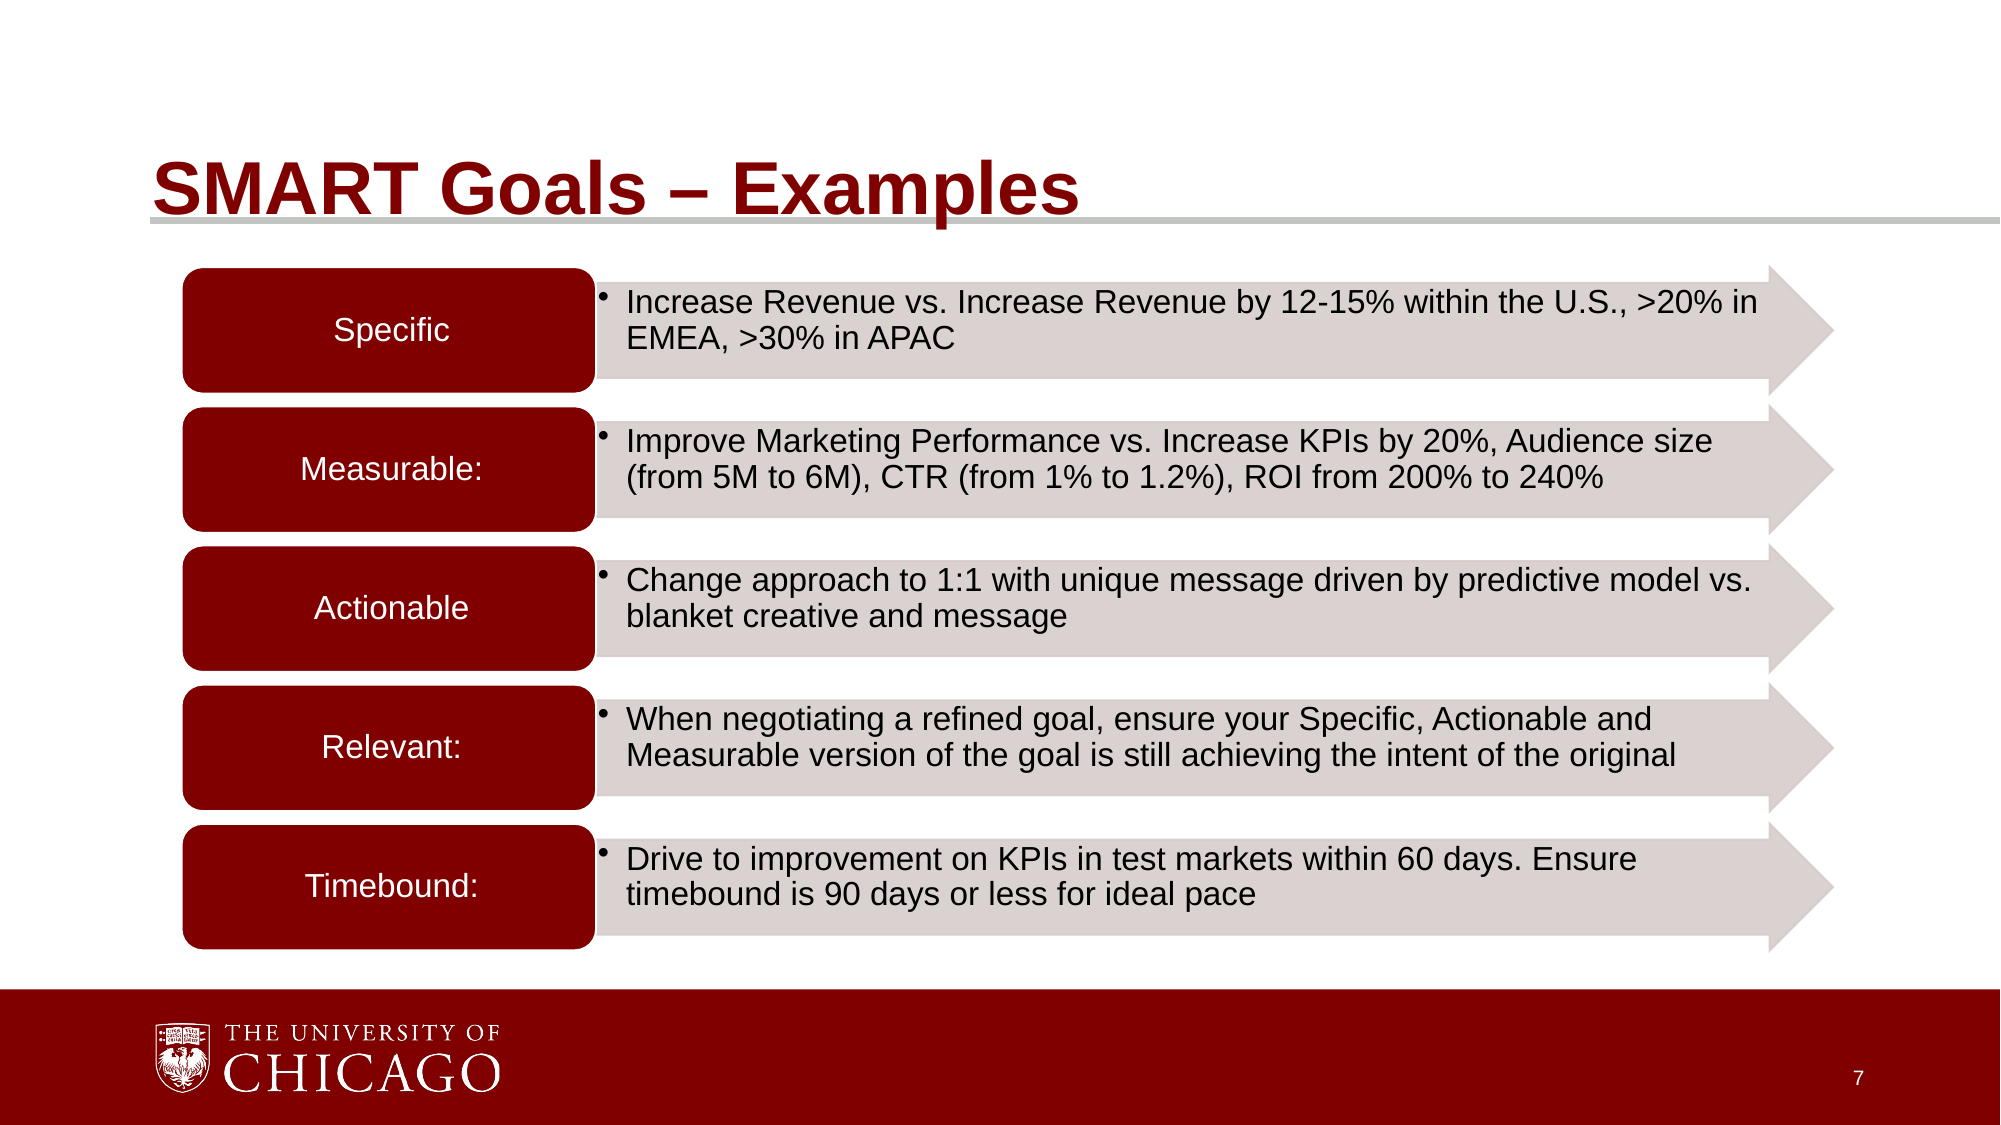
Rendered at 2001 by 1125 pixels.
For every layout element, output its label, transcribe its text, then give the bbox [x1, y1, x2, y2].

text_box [85, 266, 1929, 951]
slide_number 7 [1412, 1046, 1880, 1107]
title SMART Goals – Examples [137, 75, 1863, 266]
